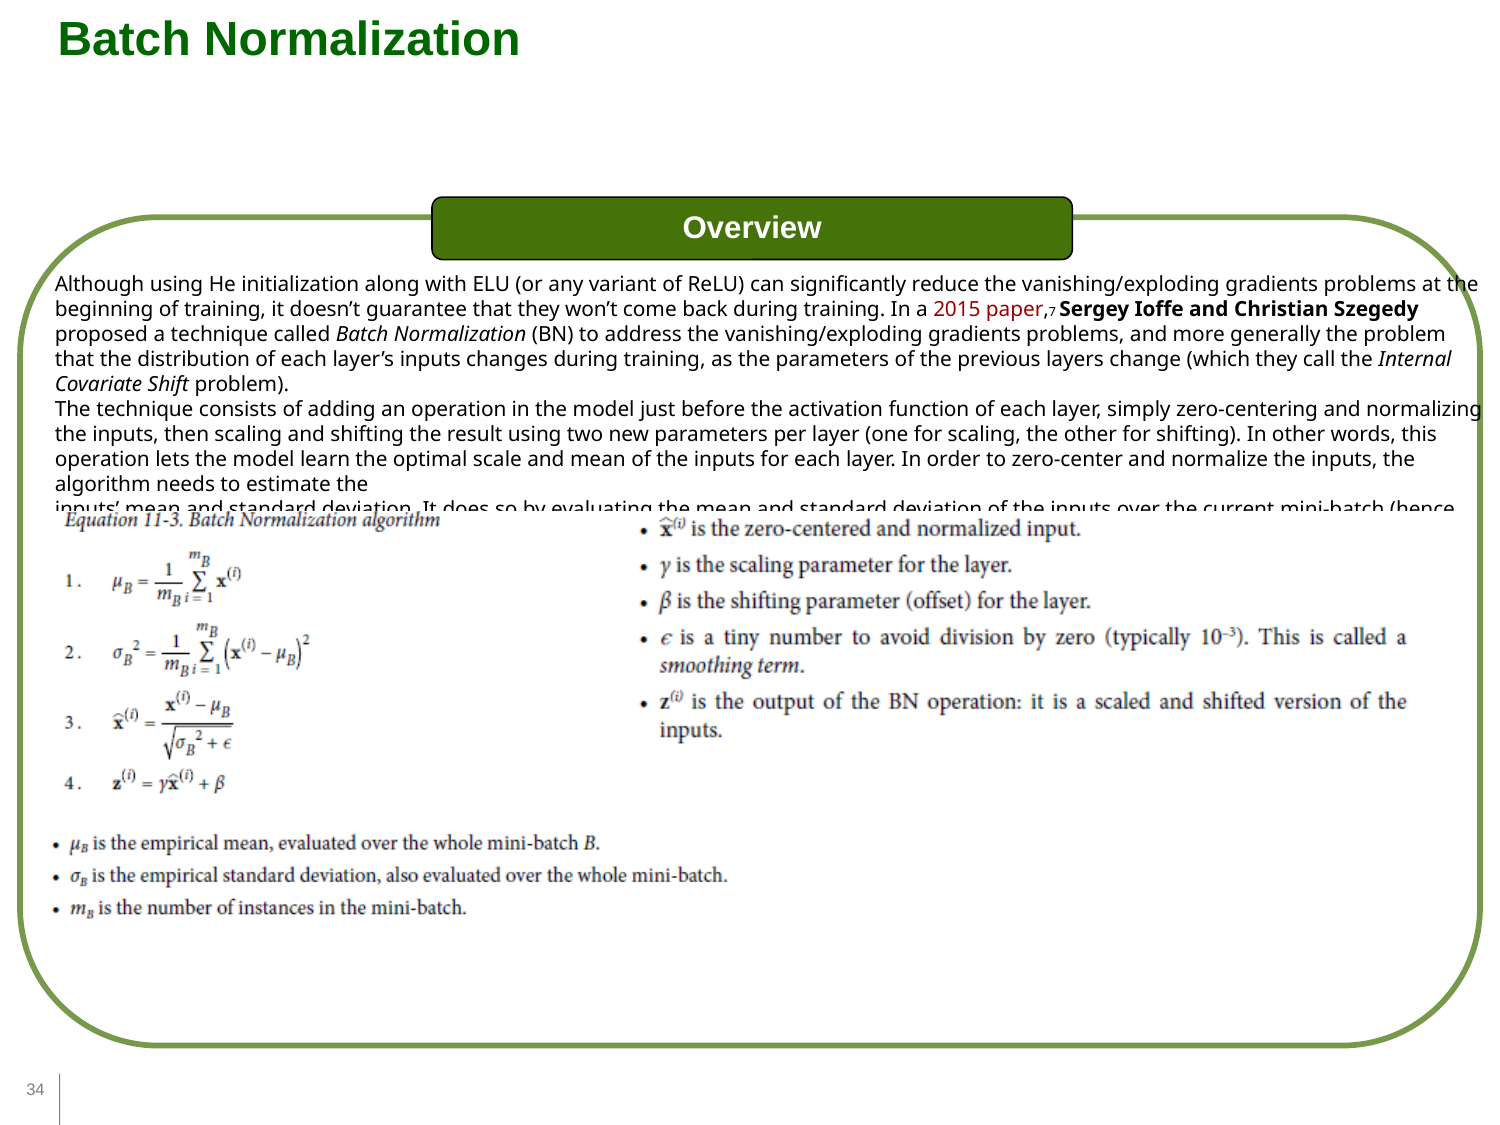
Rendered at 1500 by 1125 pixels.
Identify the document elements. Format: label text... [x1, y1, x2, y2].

picture [30, 511, 1468, 951]
text_box Although using He initialization along with ELU (or any variant of ReLU) can significantly reduce the vanishing/exploding gradients problems at the beginning of training, it doesn’t guarantee that they won’t come back during training. In a 2015 paper,7 Sergey Ioffe and Christian Szegedy proposed a technique called Batch Normalization (BN) to address the vanishing/exploding gradients problems, and more generally the problem that the distribution of each layer’s inputs changes during training, as the parameters of the previous layers change (which they call the Internal Covariate Shift problem). The technique consists of adding an operation in the model just before the activation function of each layer, simply zero-centering and normalizing the inputs, then scaling and shifting the result using two new parameters per layer (one for scaling, the other for shifting). In other words, this operation lets the model learn the optimal scale and mean of the inputs for each layer. In order to zero-center and normalize the inputs, the algorithm needs to estimate the inputs’ mean and standard deviation. It does so by evaluating the mean and standard deviation of the inputs over the current mini-batch (hence the name “Batch Normalization”). [40, 263, 1500, 603]
text_box Overview [431, 197, 1073, 259]
text_box [1068, 217, 1445, 263]
text_box [55, 259, 1440, 263]
text_box [20, 283, 40, 941]
title Batch Normalization [42, 0, 1443, 163]
text_box [29, 603, 1480, 1046]
text_box [59, 217, 437, 259]
